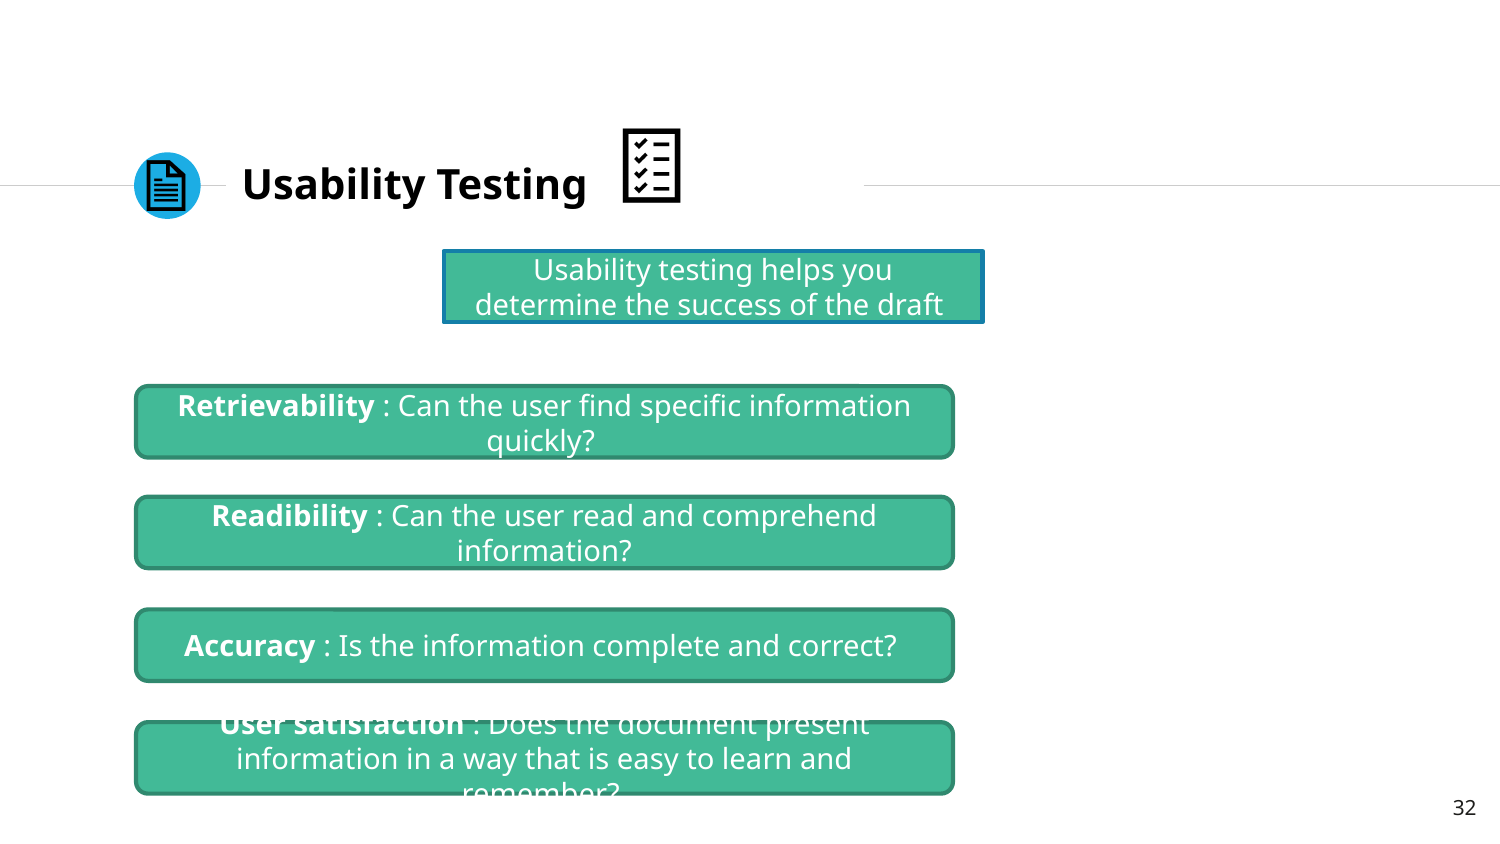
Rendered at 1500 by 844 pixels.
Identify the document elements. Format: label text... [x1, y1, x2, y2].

title Usability Testing [226, 146, 863, 219]
text_box Usability testing helps you determine the success of the draft [442, 249, 985, 324]
text_box Readibility : Can the user read and comprehend information? [133, 494, 956, 571]
text_box Accuracy : Is the information complete and correct? [133, 607, 956, 684]
picture [135, 155, 196, 216]
slide_number 32 [1401, 779, 1492, 844]
text_box Retrievability : Can the user find specific information quickly? [133, 383, 956, 460]
picture [607, 121, 696, 210]
text_box User satisfaction : Does the document present information in a way that is easy to learn and remember? [133, 720, 956, 796]
